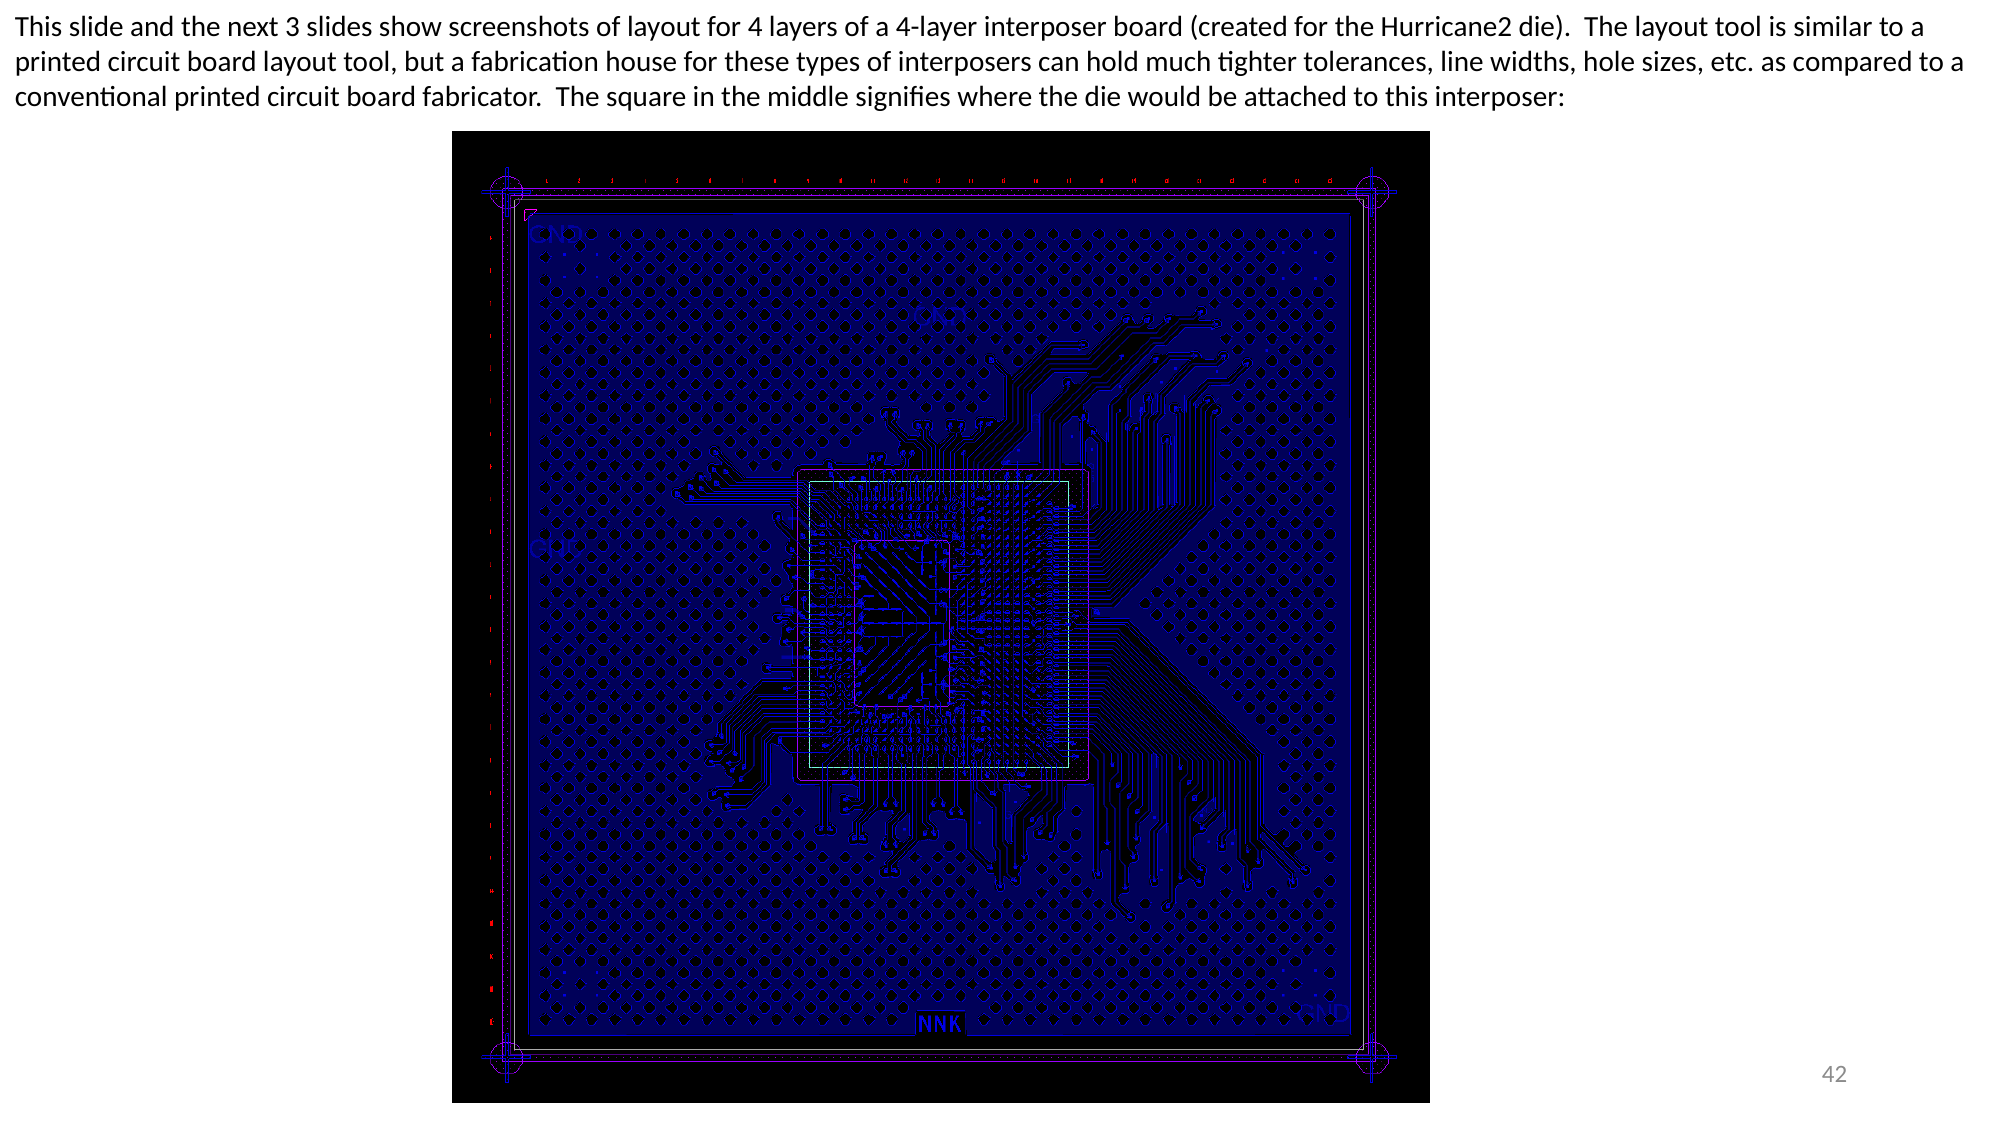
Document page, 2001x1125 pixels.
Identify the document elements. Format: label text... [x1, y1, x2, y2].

picture [452, 131, 1430, 1103]
slide_number 42 [1430, 1042, 1863, 1103]
text_box This slide and the next 3 slides show screenshots of layout for 4 layers of a 4-layer interposer board (created for the Hurricane2 die). The layout tool is similar to a printed circuit board layout tool, but a fabrication house for these types of interposers can hold much tighter tolerances, line widths, hole sizes, etc. as compared to a conventional printed circuit board fabricator. The square in the middle signifies where the die would be attached to this interposer: [0, 0, 2000, 120]
